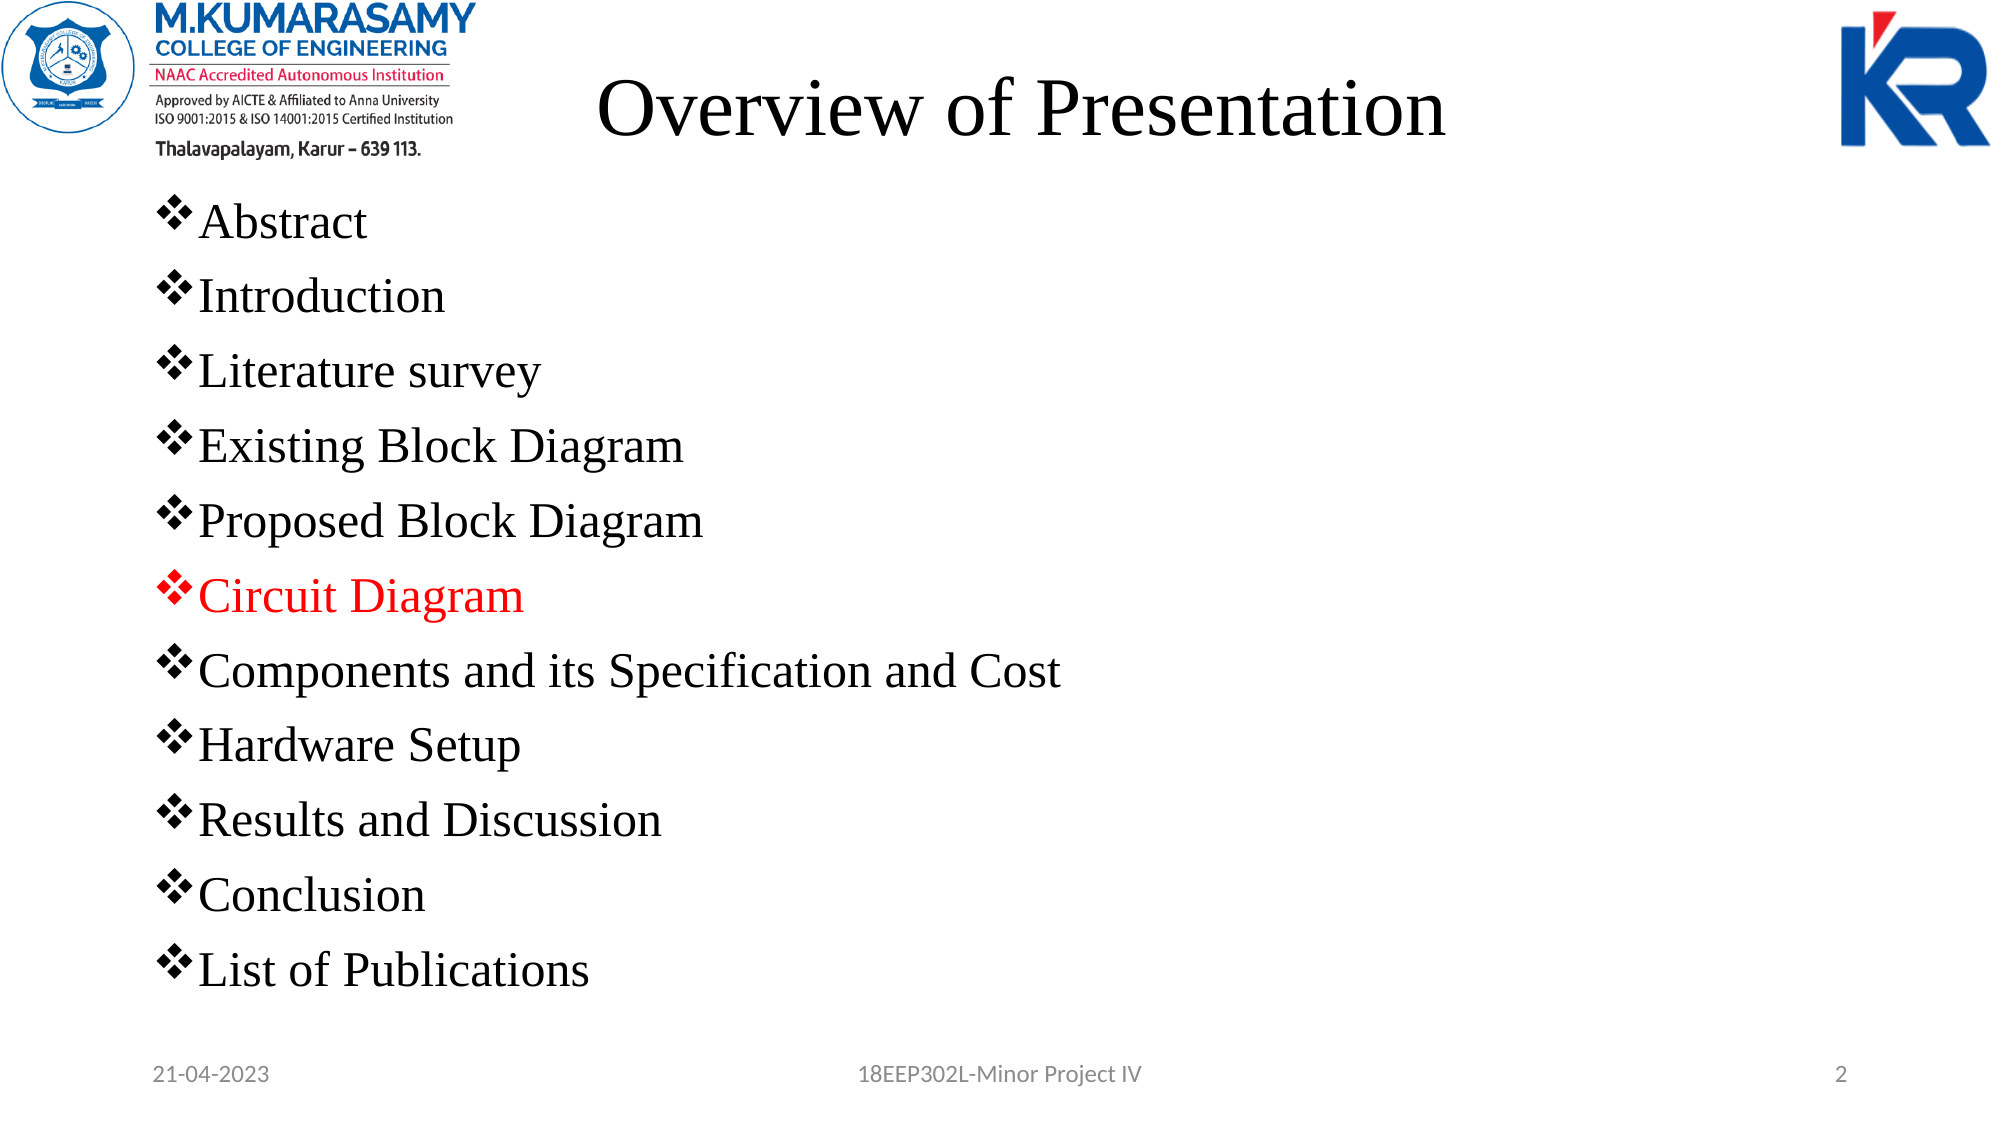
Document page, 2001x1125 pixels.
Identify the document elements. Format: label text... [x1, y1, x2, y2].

picture [1832, 0, 1999, 158]
slide_number 2 [1412, 1042, 1863, 1103]
title Overview of Presentation [159, 0, 1885, 218]
footer 18EEP302L-Minor Project IV [662, 1042, 1338, 1103]
list Abstract Introduction Literature survey Existing Block Diagram Proposed Block Diagram Circuit Diagram Components and its Specification and Cost Hardware Setup Results and Discussion Conclusion List of Publications [137, 187, 1863, 1077]
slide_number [137, 1042, 588, 1103]
picture [1, 1, 476, 160]
